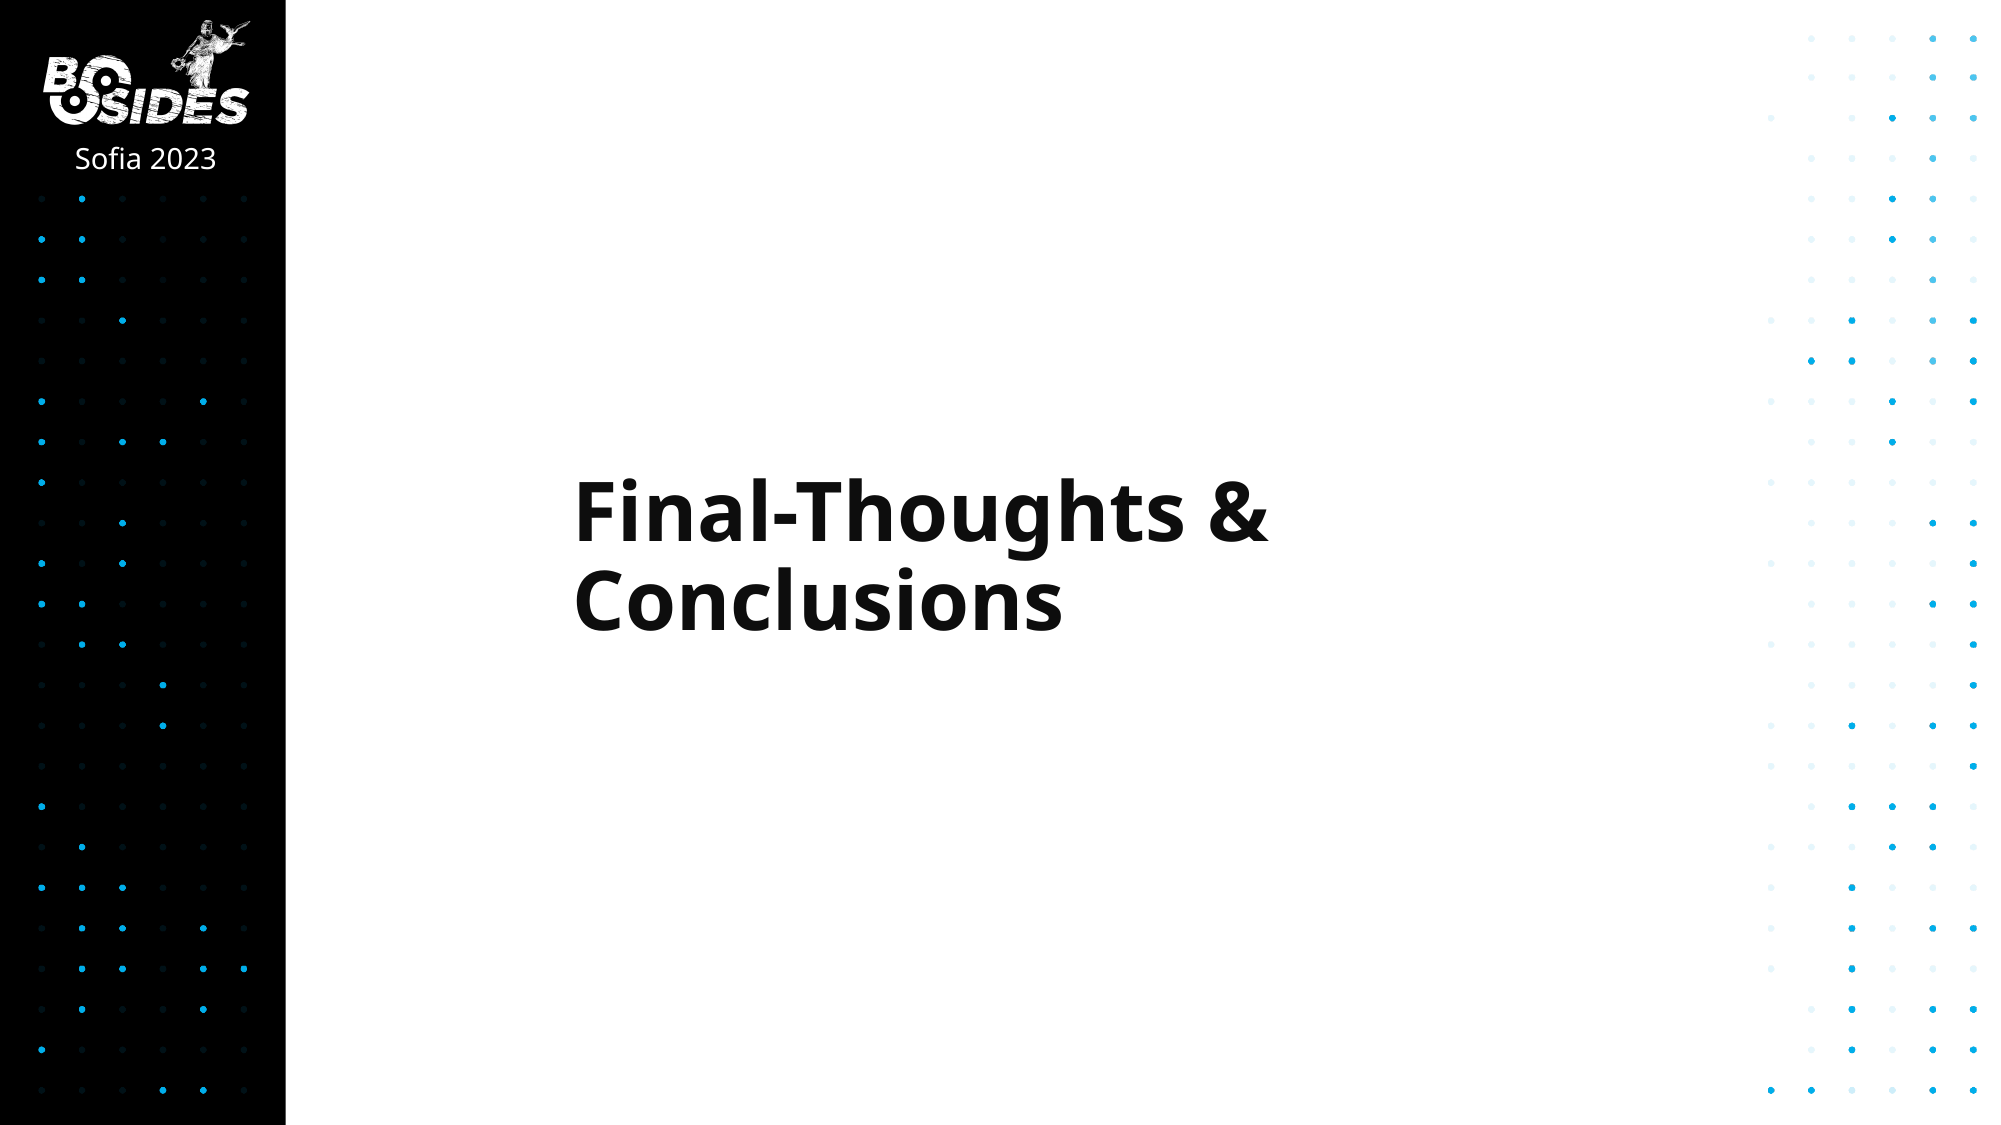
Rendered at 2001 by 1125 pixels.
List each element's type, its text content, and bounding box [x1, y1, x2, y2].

picture [0, 0, 2000, 1125]
title Final-Thoughts & Conclusions [557, 462, 1663, 656]
